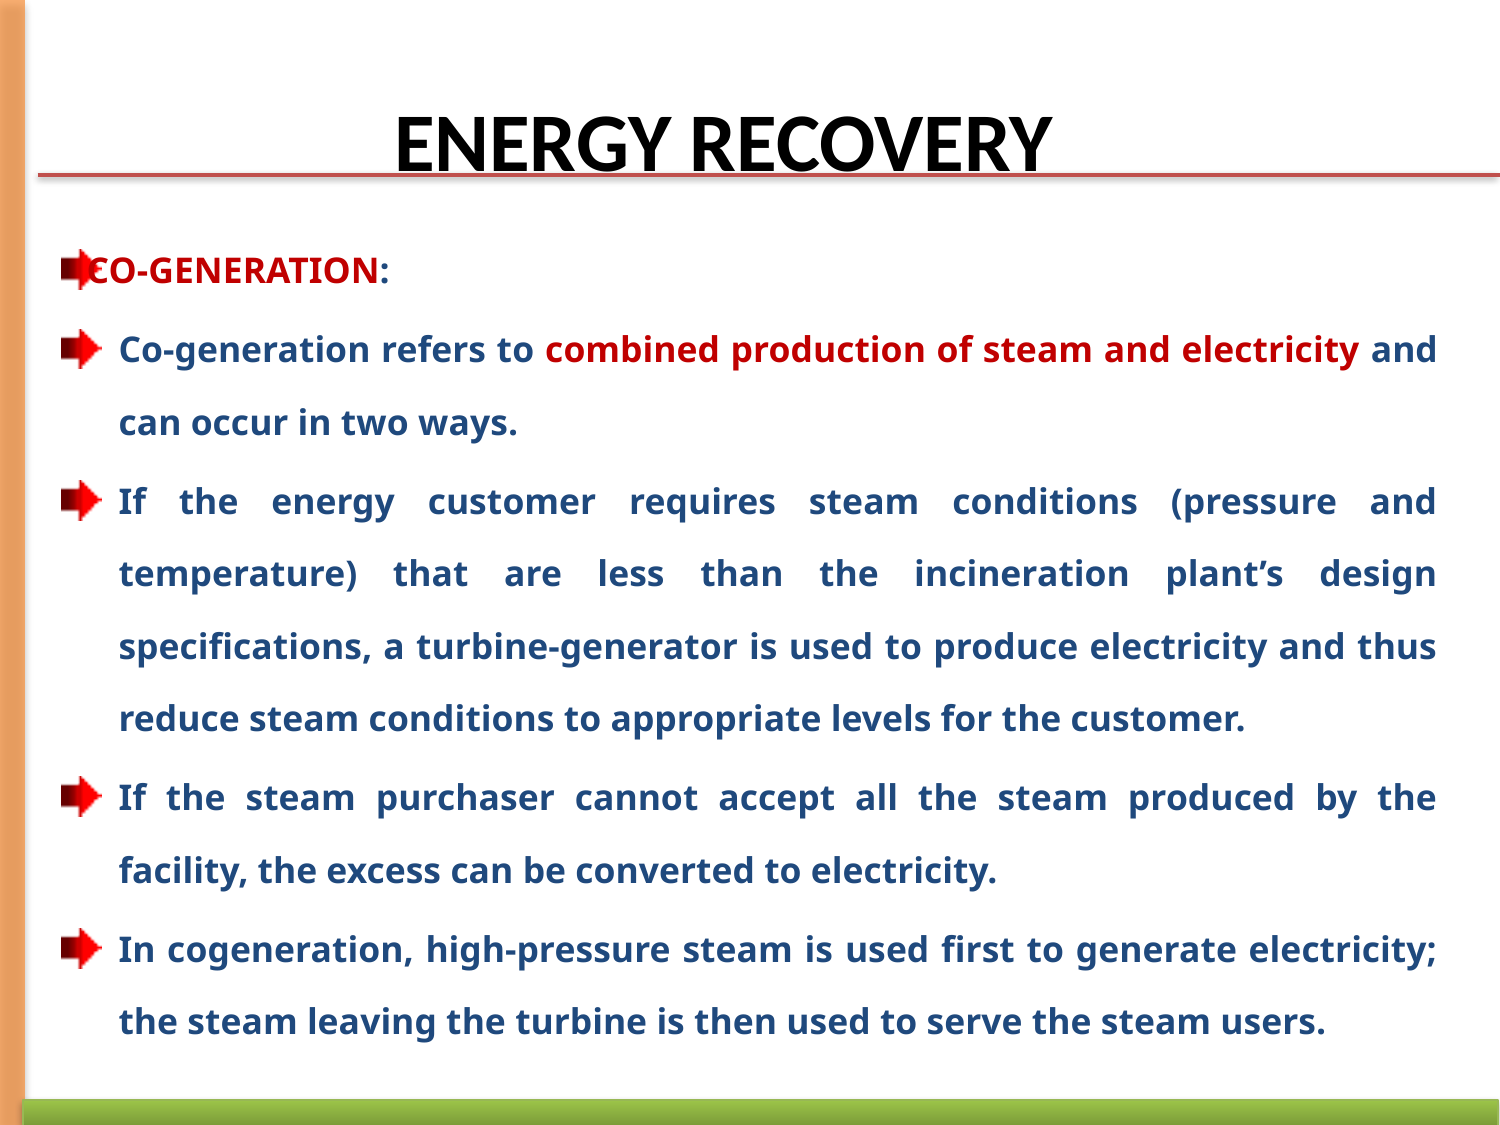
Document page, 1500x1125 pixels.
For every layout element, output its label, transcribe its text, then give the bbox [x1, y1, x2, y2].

picture [61, 928, 102, 969]
title ENERGY RECOVERY [41, 42, 1425, 233]
picture [61, 776, 102, 817]
picture [61, 249, 102, 290]
list CO-GENERATION: Co-generation refers to combined production of steam and electricity and can occur in two ways. If the energy customer requires steam conditions (pressure and temperature) that are less than the incineration plant’s design specifications, a turbine-generator is used to produce electricity and thus reduce steam conditions to appropriate levels for the customer. If the steam purchaser cannot accept all the steam produced by the facility, the excess can be converted to electricity. In cogeneration, high-pressure steam is used first to generate electricity; the steam leaving the turbine is then used to serve the steam users. [46, 210, 1454, 1067]
picture [61, 480, 102, 521]
picture [61, 329, 102, 369]
